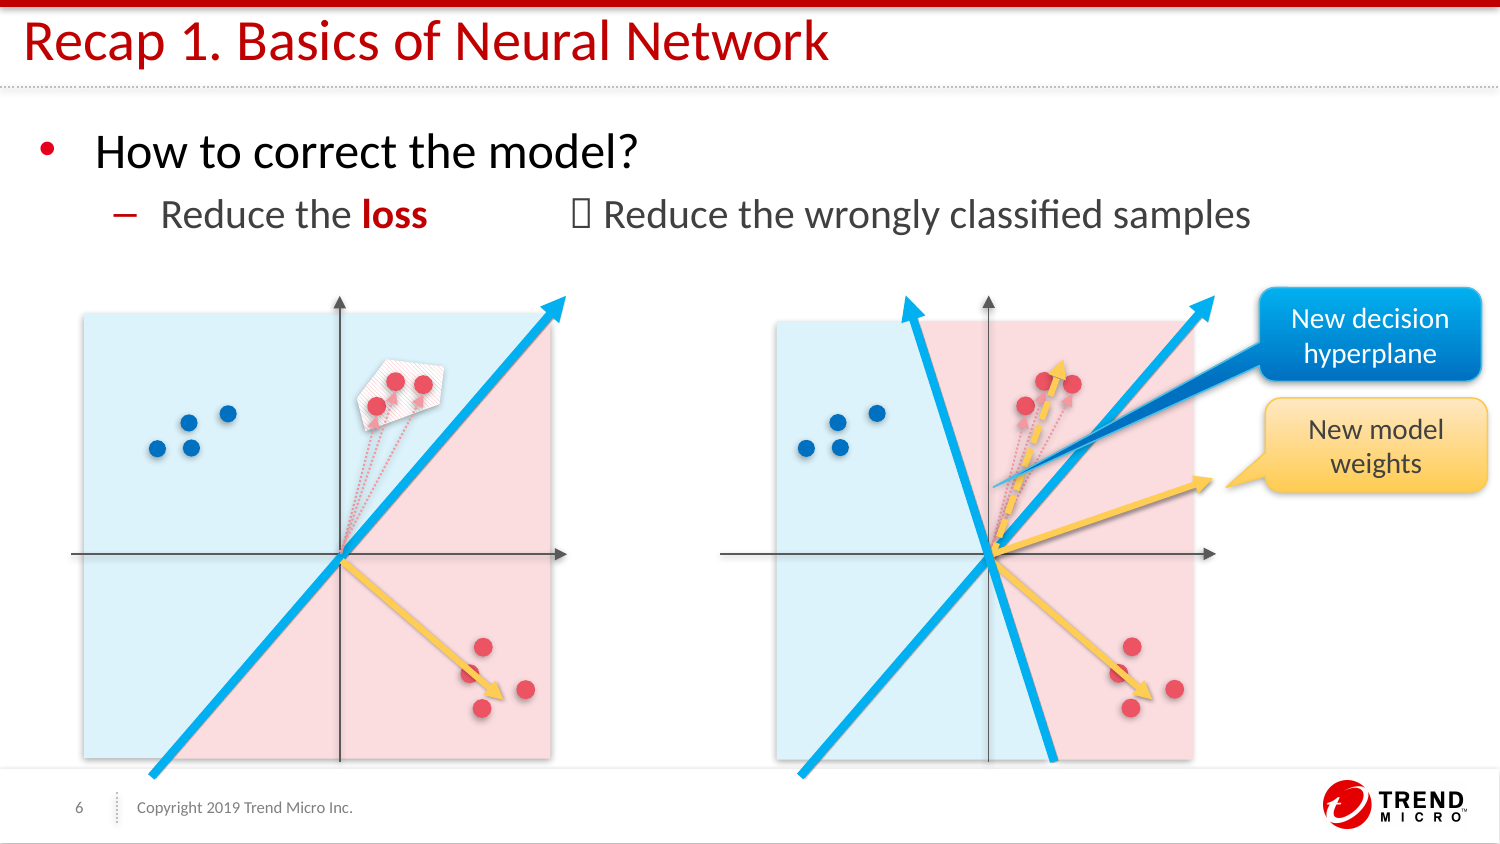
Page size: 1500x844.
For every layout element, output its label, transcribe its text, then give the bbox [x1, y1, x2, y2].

title Recap 1. Basics of Neural Network [23, 4, 1467, 88]
text_box New decision hyperplane [1221, 286, 1483, 385]
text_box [1056, 295, 1217, 482]
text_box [1059, 559, 1217, 762]
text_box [719, 295, 903, 762]
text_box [905, 295, 1055, 762]
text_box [1068, 390, 1073, 476]
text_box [70, 295, 568, 778]
list How to correct the model? Reduce the loss  Reduce the wrongly classified samples [23, 110, 1467, 761]
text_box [1059, 478, 1214, 556]
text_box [1059, 359, 1064, 476]
picture [1323, 780, 1467, 829]
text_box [799, 769, 1215, 777]
text_box New model weights [1225, 397, 1489, 493]
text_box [1059, 559, 1153, 700]
